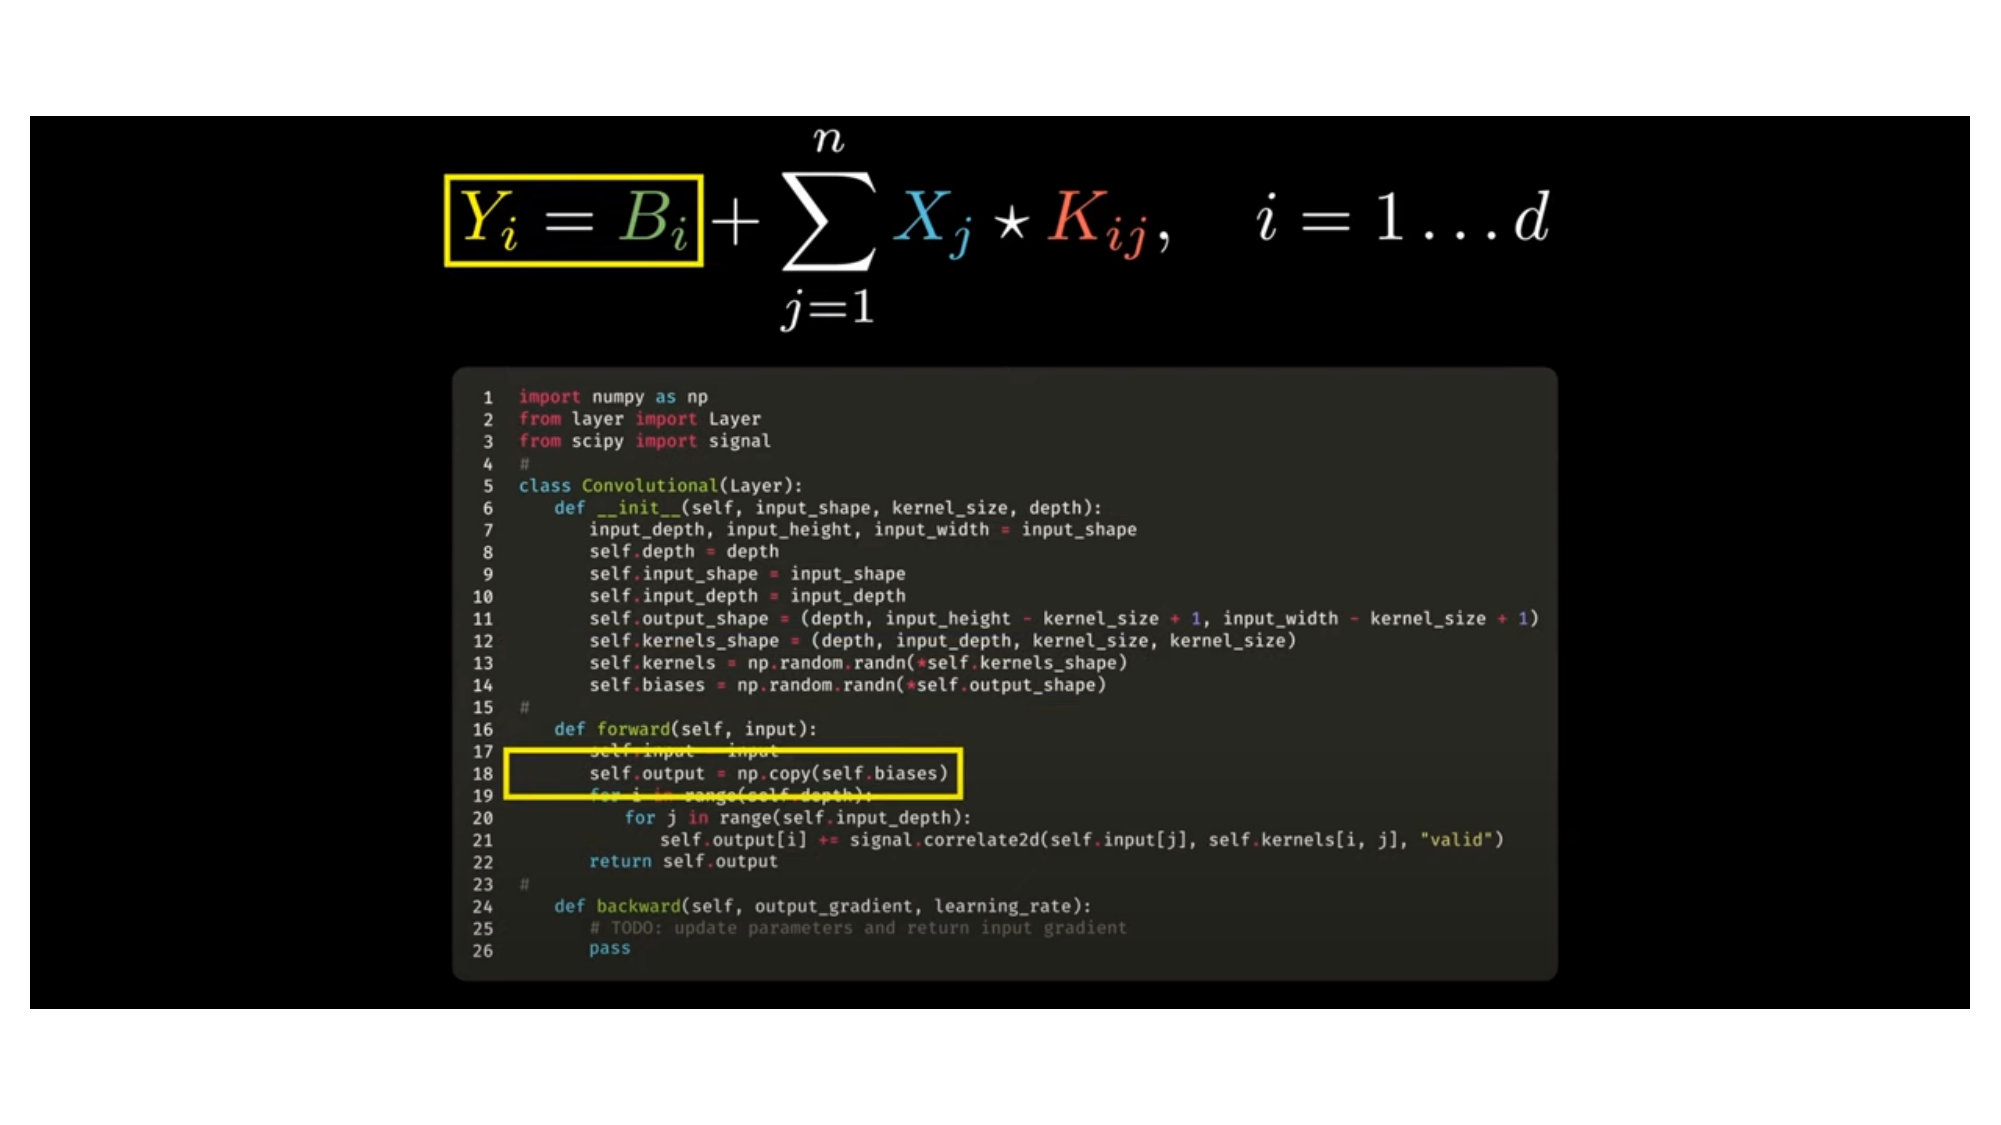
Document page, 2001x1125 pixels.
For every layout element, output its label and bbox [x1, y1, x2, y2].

picture [30, 116, 1970, 1009]
